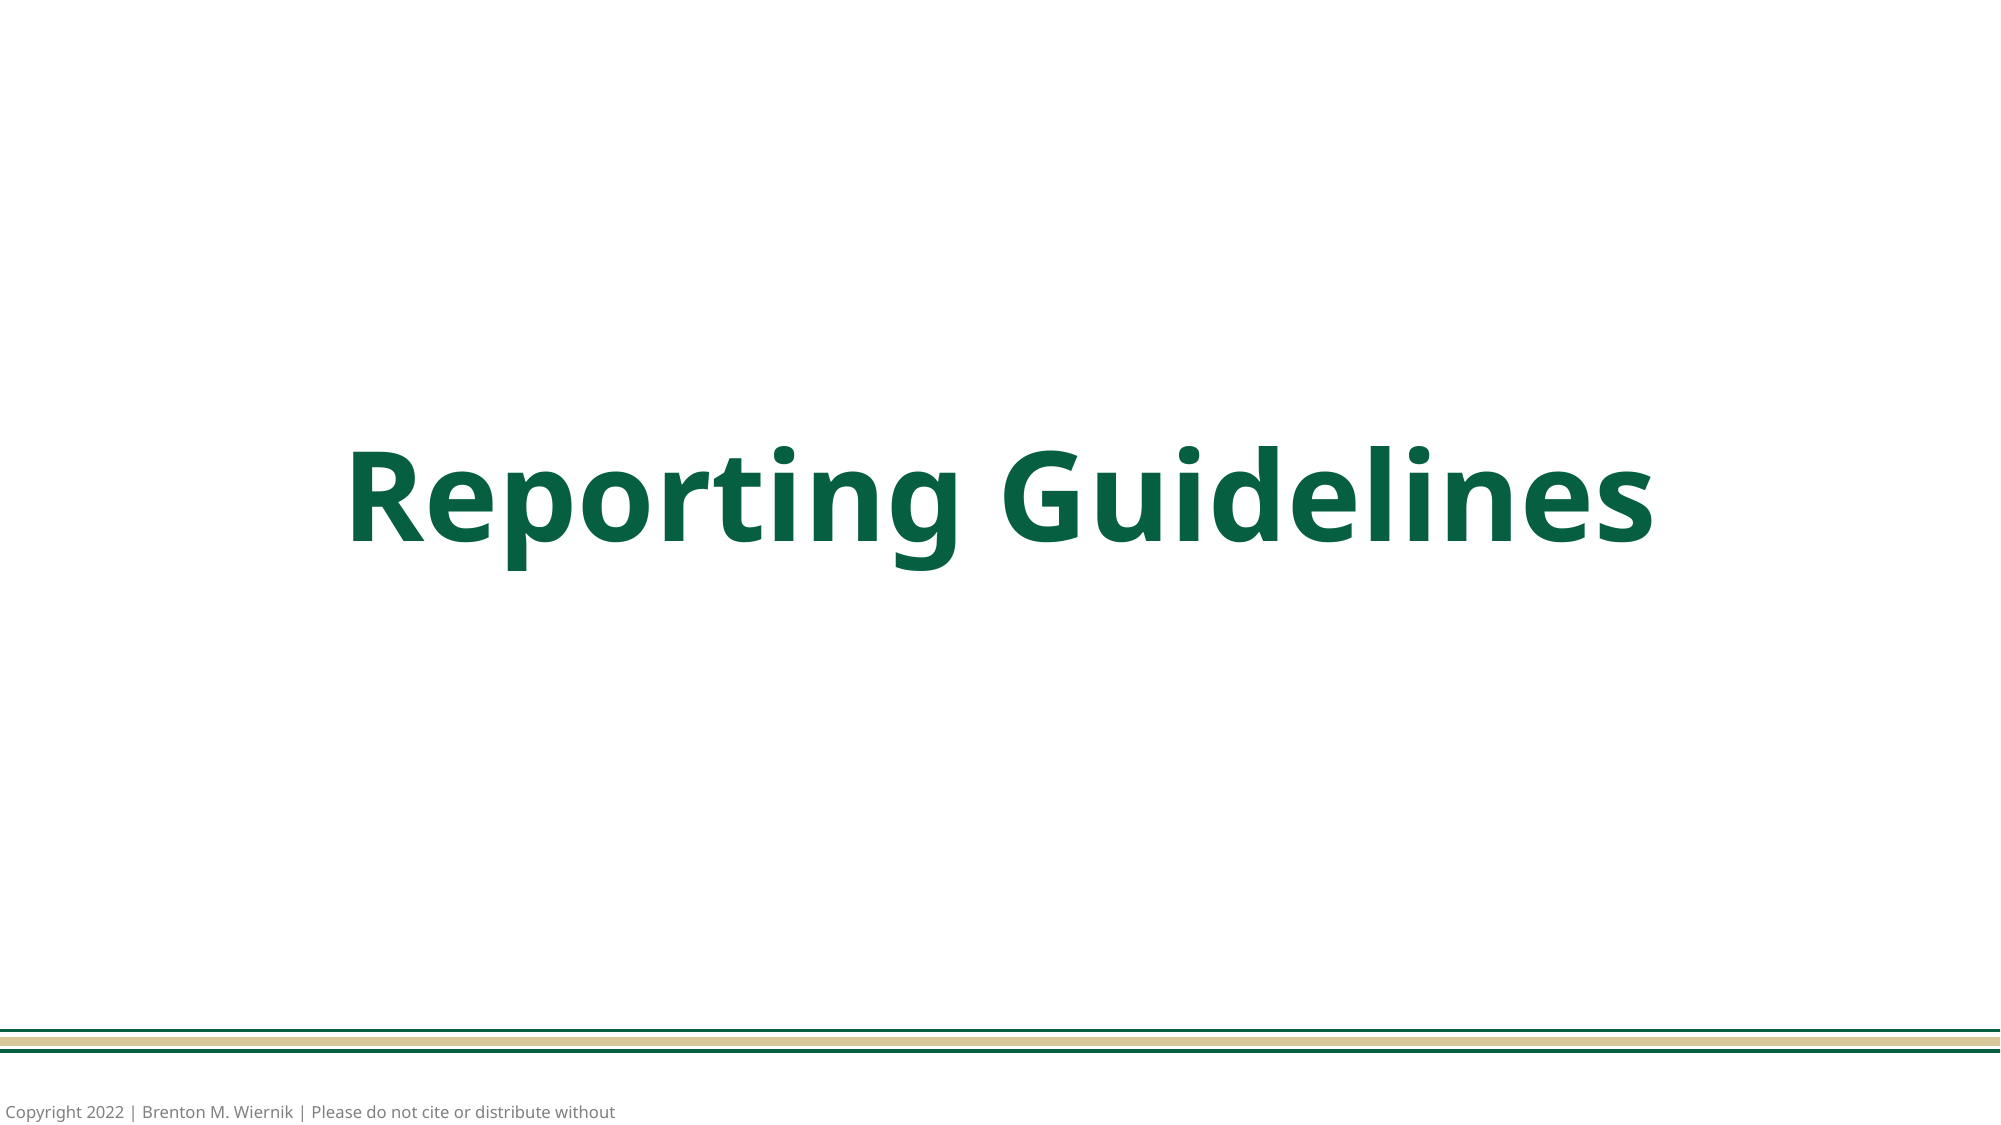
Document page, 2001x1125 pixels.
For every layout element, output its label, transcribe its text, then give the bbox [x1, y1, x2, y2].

title Reporting Guidelines [249, 184, 1750, 576]
